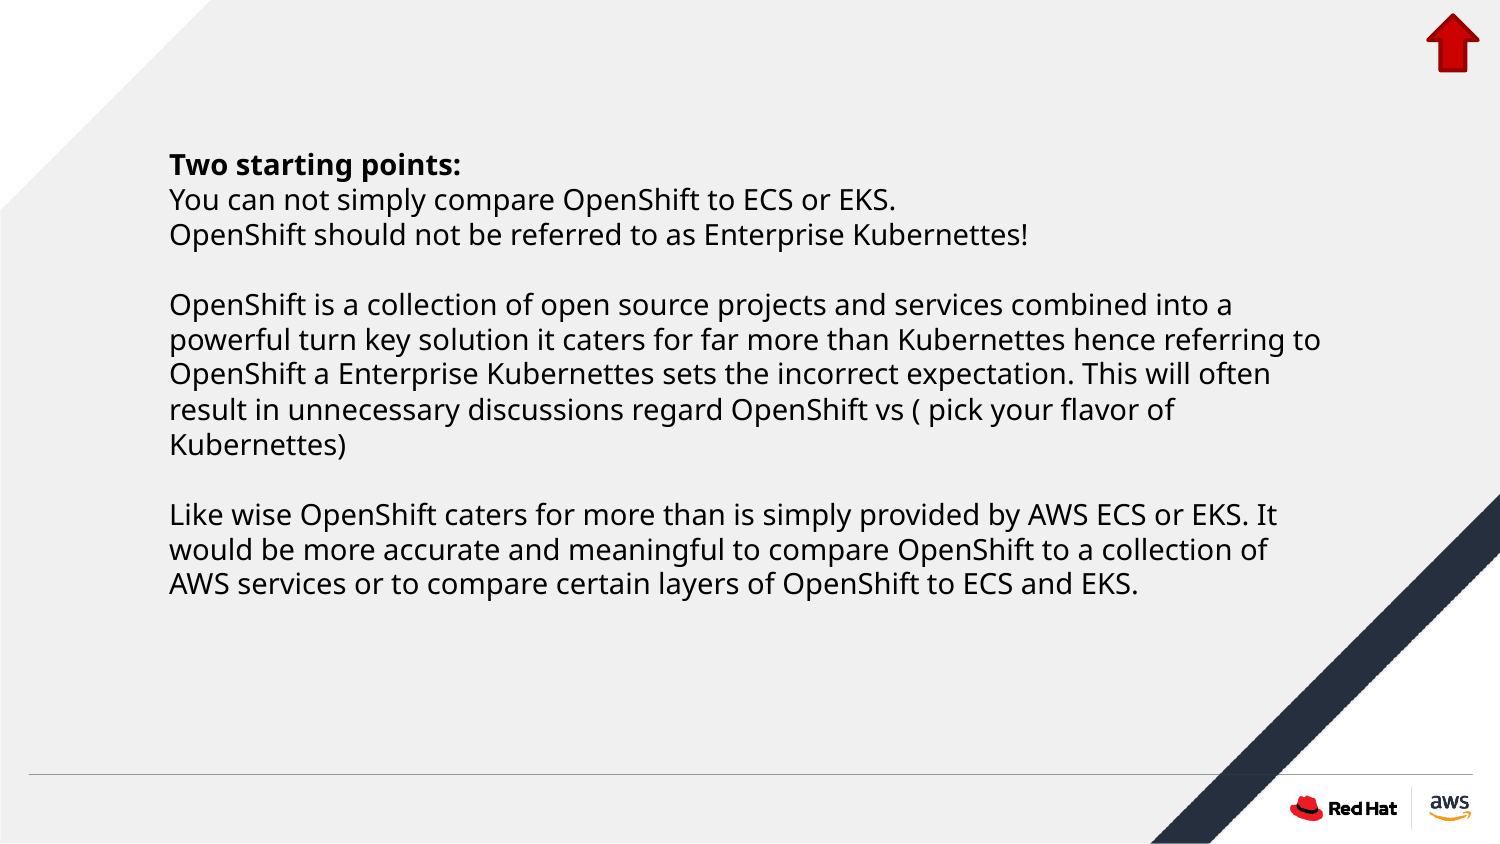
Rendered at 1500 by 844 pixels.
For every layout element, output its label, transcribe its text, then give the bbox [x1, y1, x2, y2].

text_box [1426, 13, 1480, 73]
text_box Two starting points: You can not simply compare OpenShift to ECS or EKS. OpenShift should not be referred to as Enterprise Kubernettes! OpenShift is a collection of open source projects and services combined into a powerful turn key solution it caters for far more than Kubernettes hence referring to OpenShift a Enterprise Kubernettes sets the incorrect expectation. This will often result in unnecessary discussions regard OpenShift vs ( pick your flavor of Kubernettes) Like wise OpenShift caters for more than is simply provided by AWS ECS or EKS. It would be more accurate and meaningful to compare OpenShift to a collection of AWS services or to compare certain layers of OpenShift to ECS and EKS. [154, 138, 1345, 643]
picture [0, 0, 1500, 844]
